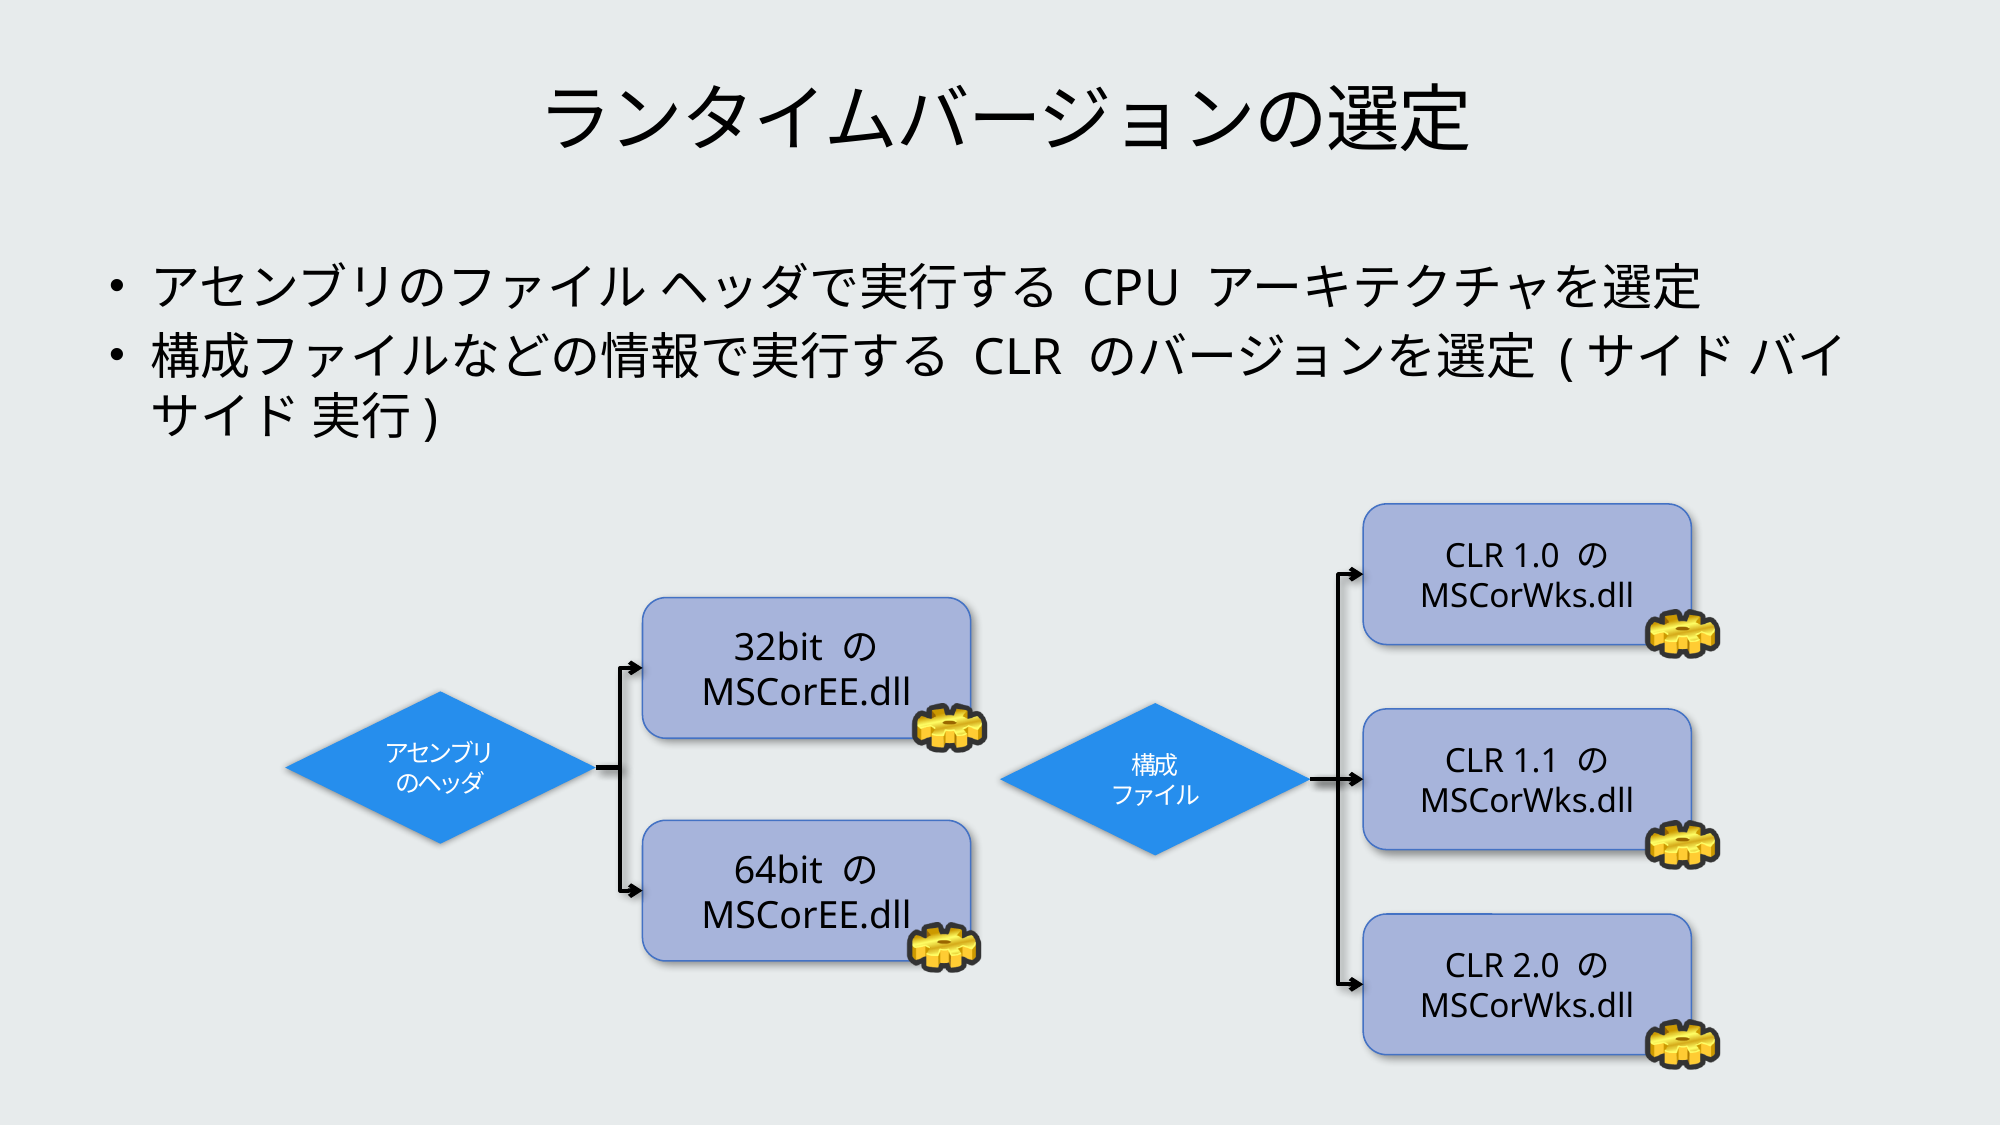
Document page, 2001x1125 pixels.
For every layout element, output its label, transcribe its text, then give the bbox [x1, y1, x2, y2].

picture [911, 702, 988, 753]
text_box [1310, 573, 1364, 778]
text_box CLR 1.0 の MSCorWks.dll [1362, 503, 1693, 646]
picture [905, 922, 982, 973]
list アセンブリのファイル ヘッダで実行する CPU アーキテクチャを選定 構成ファイルなどの情報で実行する CLR のバージョンを選定 (サイド バイ サイド 実行) [85, 240, 1916, 1032]
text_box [595, 667, 643, 767]
text_box アセンブリ のヘッダ [285, 691, 595, 844]
picture [1644, 1019, 1721, 1070]
picture [1644, 609, 1721, 660]
picture [1644, 820, 1721, 871]
text_box 32bit の MSCorEE.dll [641, 596, 972, 740]
text_box 64bit の MSCorEE.dll [641, 819, 972, 962]
text_box CLR 2.0 の MSCorWks.dll [1362, 913, 1693, 1056]
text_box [595, 767, 643, 891]
title ランタイムバージョンの選定 [45, 47, 1966, 196]
text_box CLR 1.1 の MSCorWks.dll [1364, 708, 1693, 851]
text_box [1310, 779, 1364, 985]
text_box 構成 ファイル [999, 703, 1310, 856]
